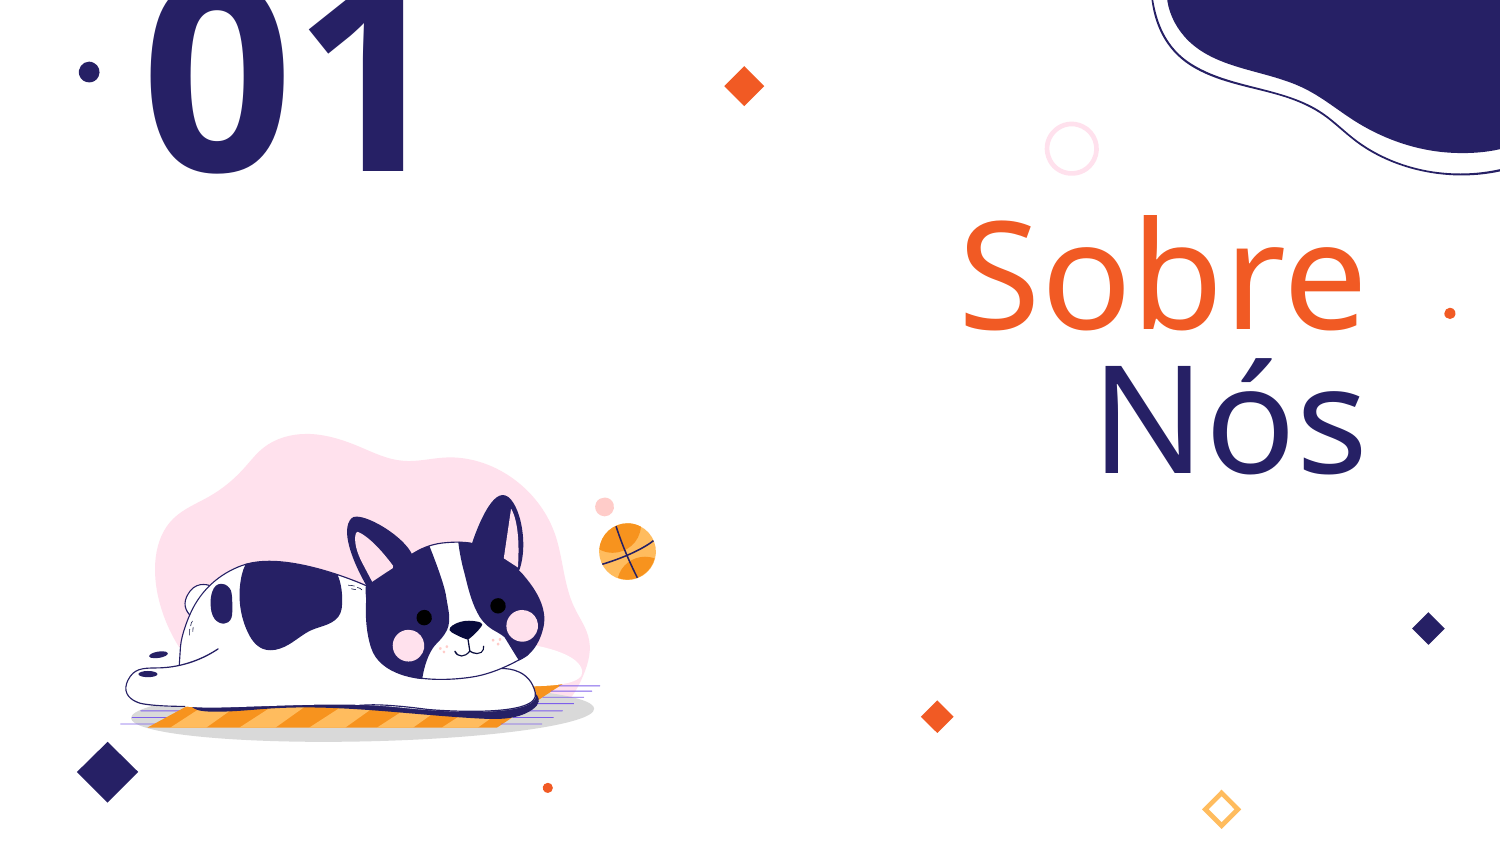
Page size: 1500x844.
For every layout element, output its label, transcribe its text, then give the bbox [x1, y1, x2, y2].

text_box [117, 433, 657, 743]
title 01. [117, 88, 471, 362]
title Sobre Nós [640, 222, 1383, 496]
